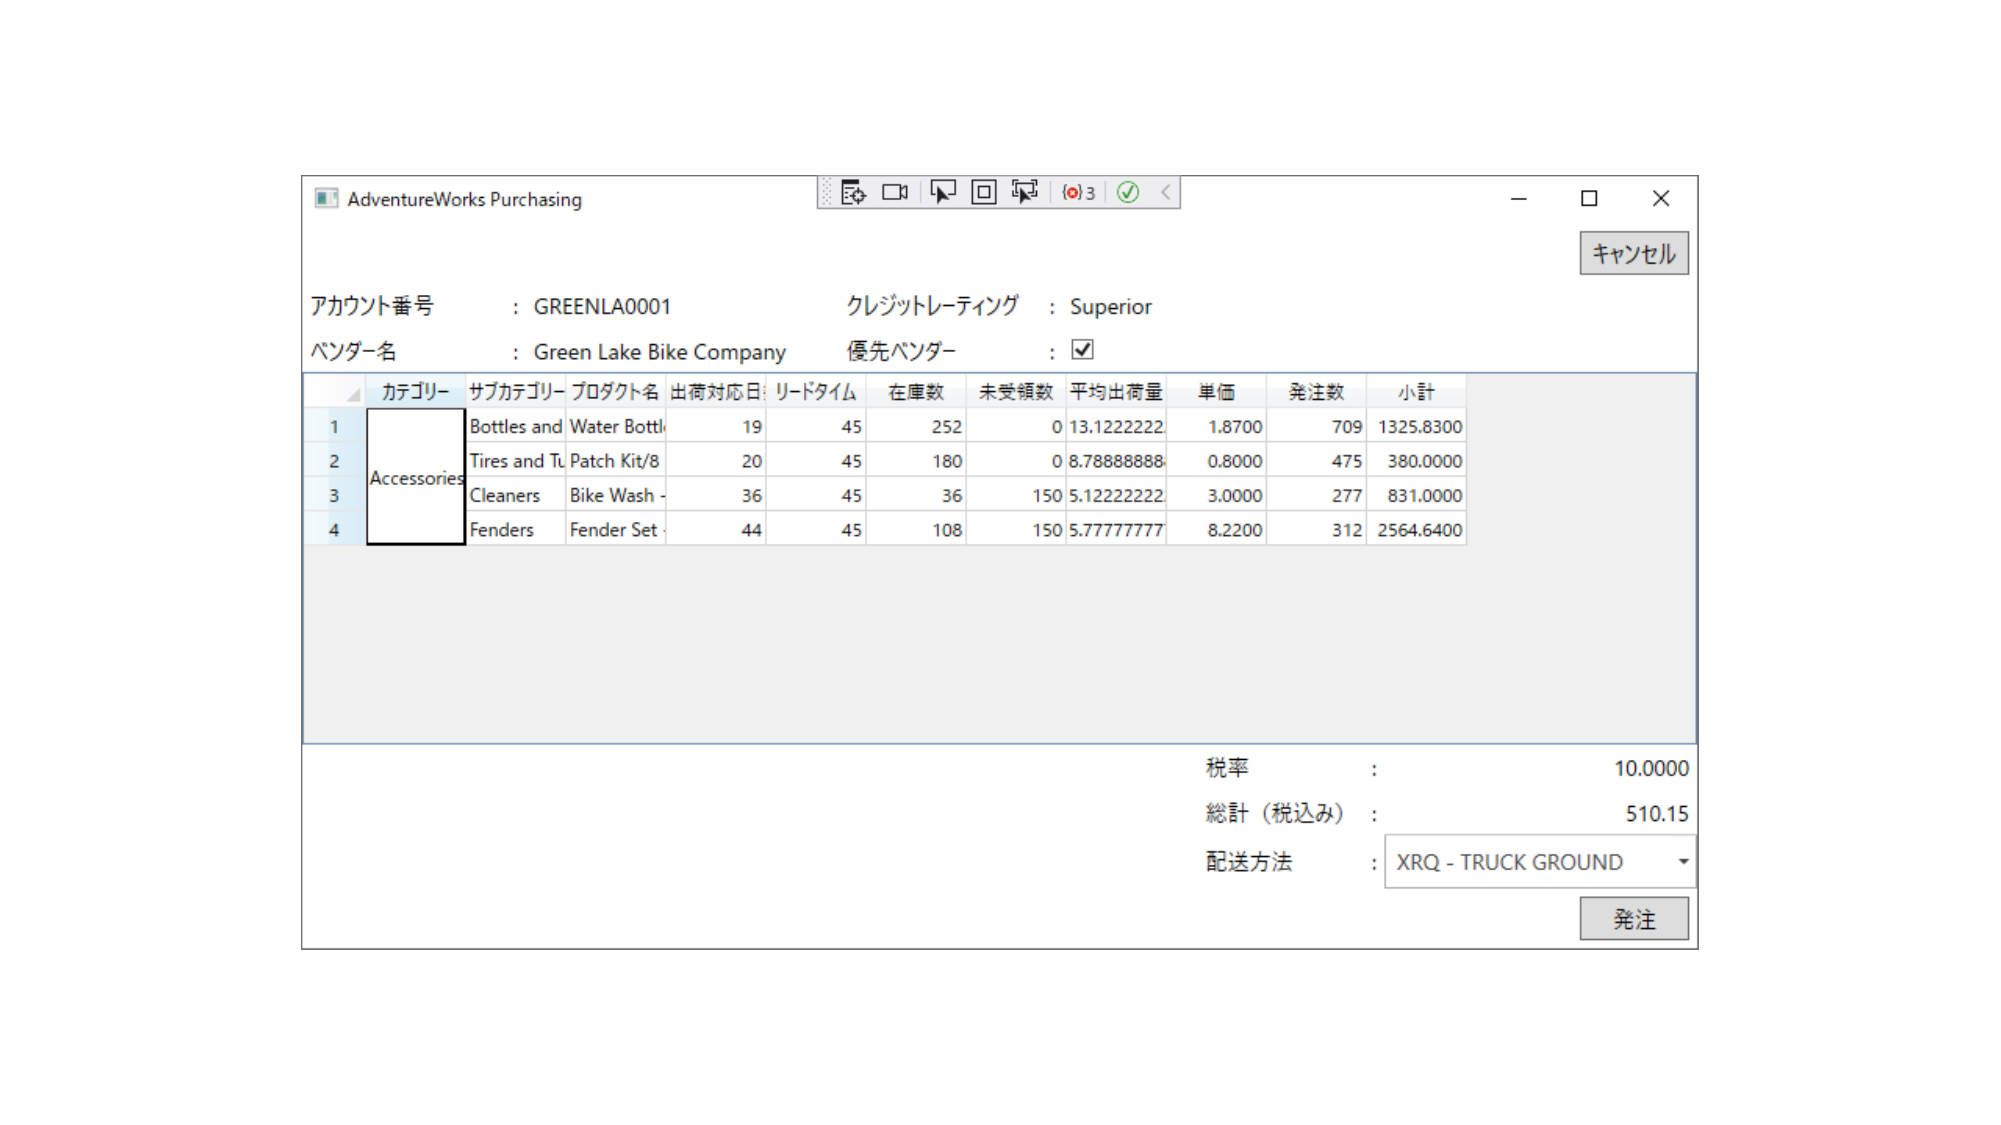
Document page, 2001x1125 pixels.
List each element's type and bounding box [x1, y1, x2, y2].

picture [301, 175, 1699, 950]
